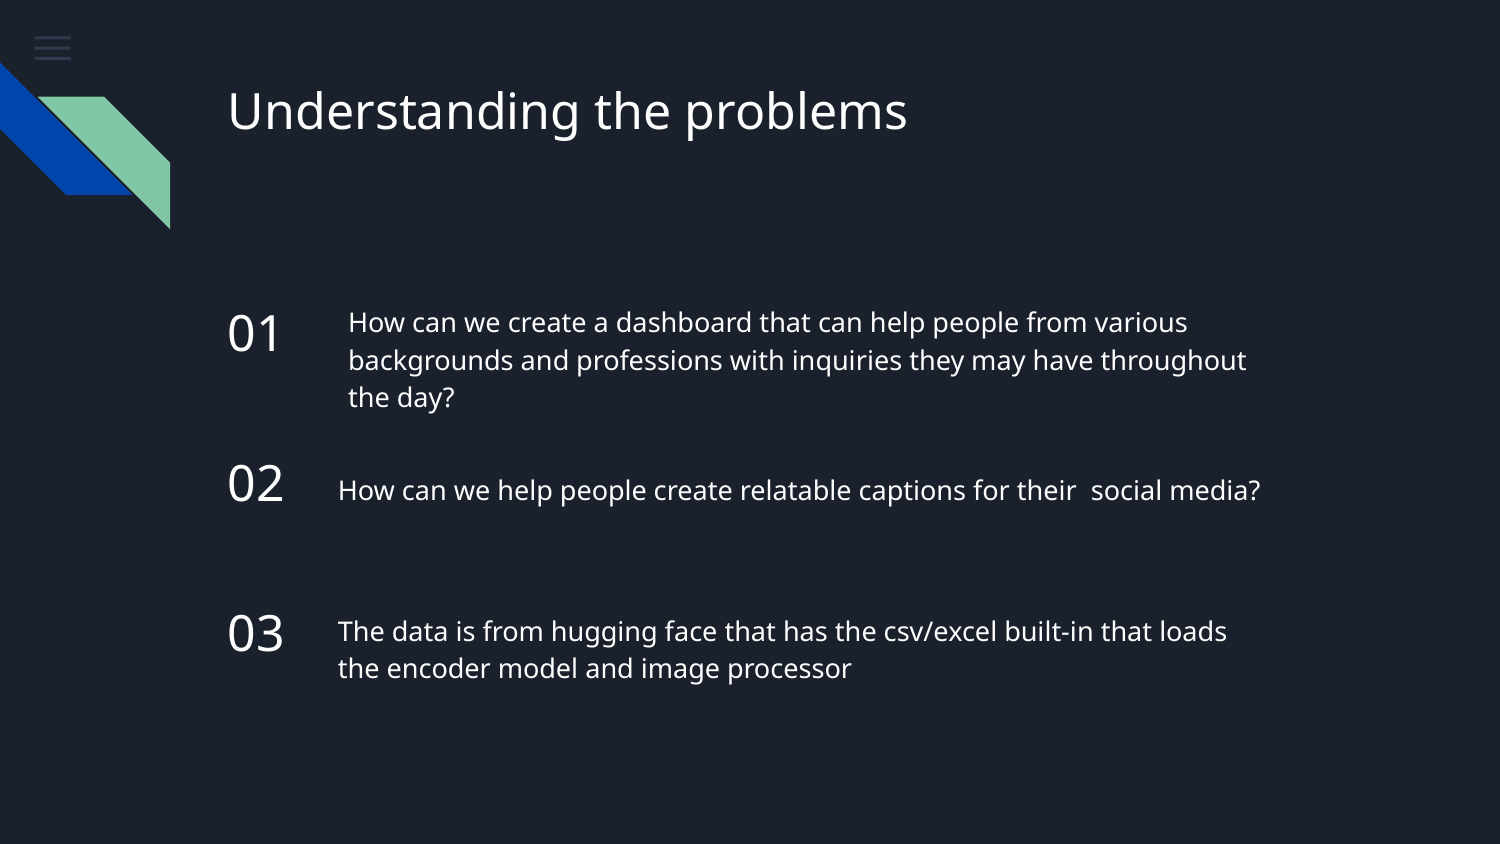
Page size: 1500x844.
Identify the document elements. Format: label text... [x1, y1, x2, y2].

list How can we help people create relatable captions for their social media? [322, 453, 1287, 587]
title Understanding the problems [212, 64, 1368, 215]
list How can we create a dashboard that can help people from various backgrounds and professions with inquiries they may have throughout the day? [333, 286, 1298, 419]
text_box 02 [212, 436, 333, 569]
text_box 01 [212, 286, 333, 419]
list The data is from hugging face that has the csv/excel built-in that loads the encoder model and image processor [322, 594, 1287, 728]
text_box 03 [212, 586, 333, 719]
